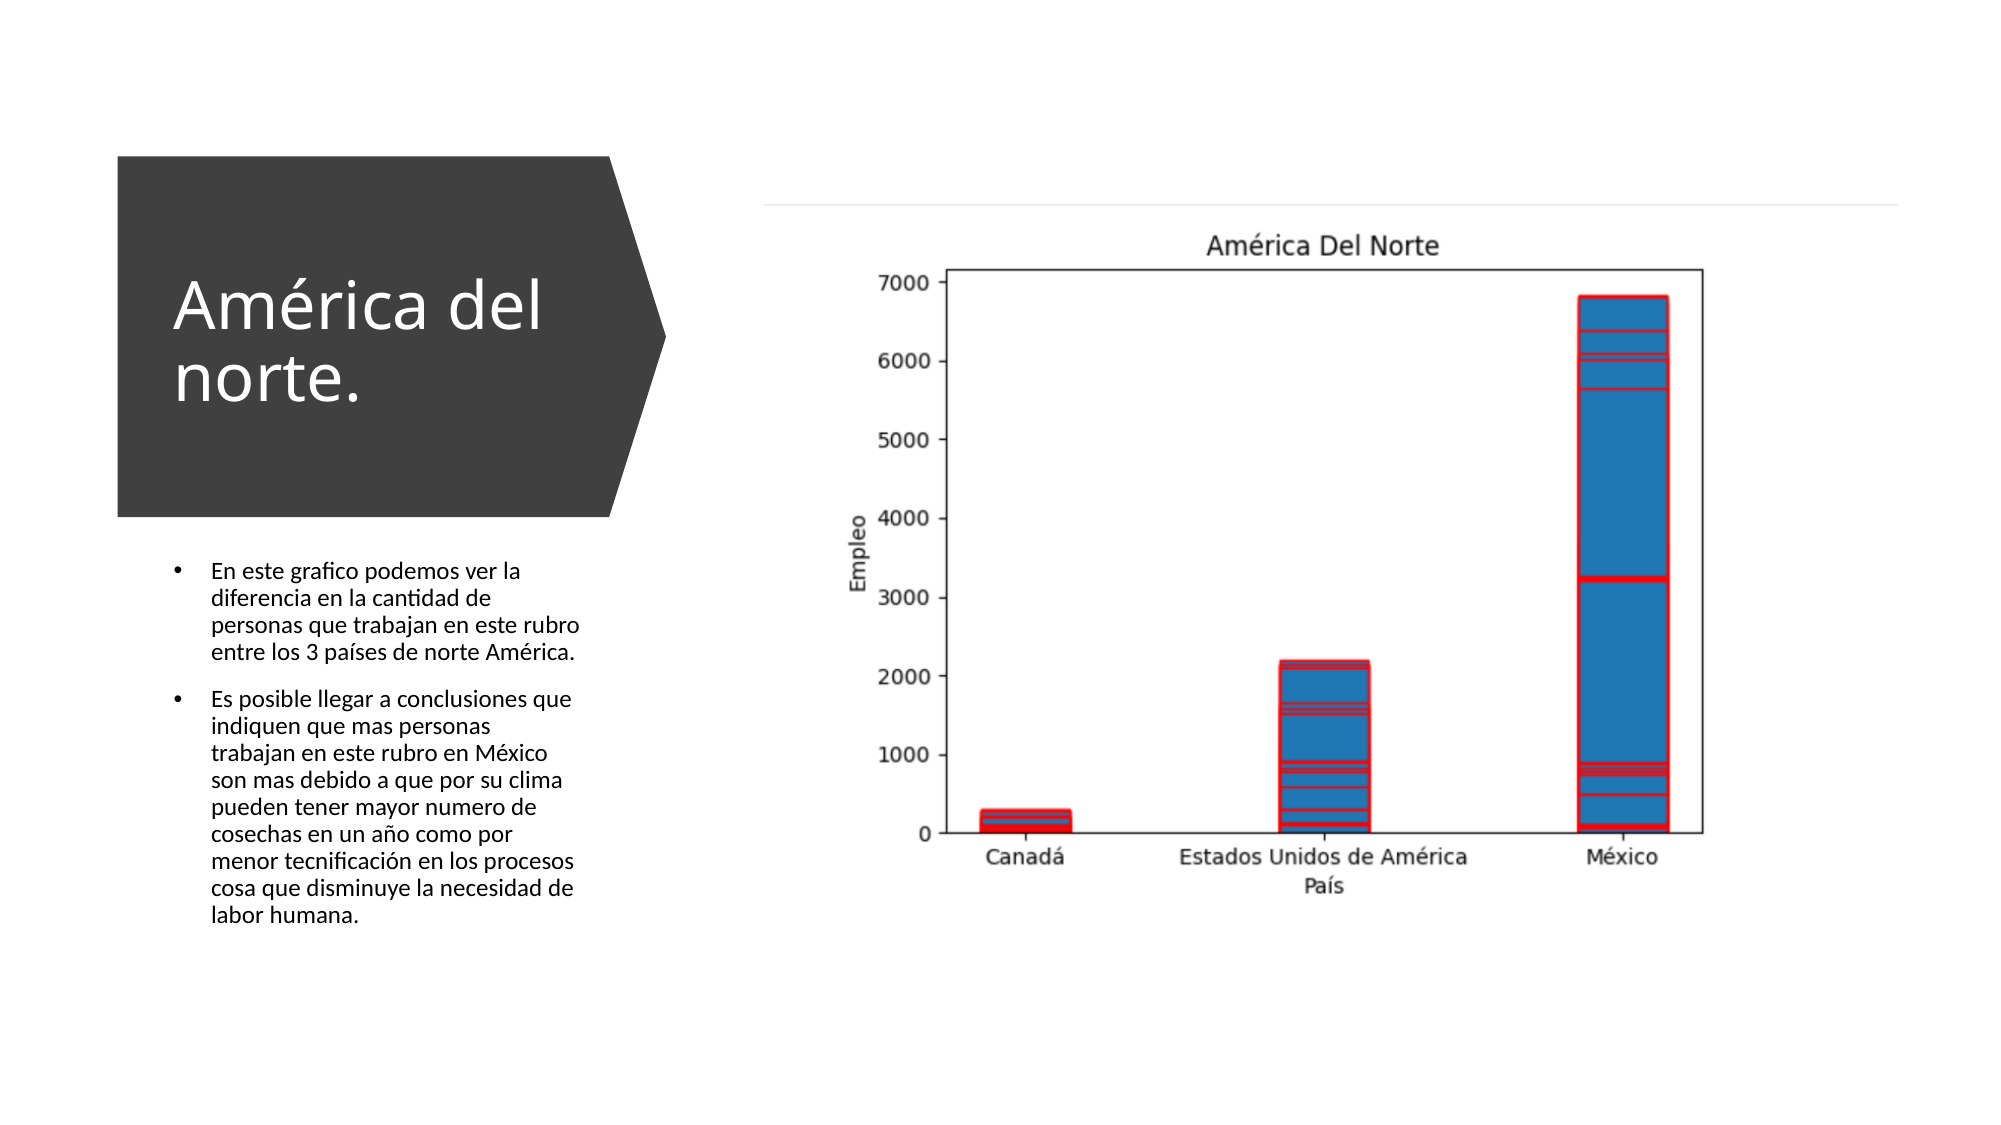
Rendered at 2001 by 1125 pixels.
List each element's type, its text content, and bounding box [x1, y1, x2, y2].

title América del norte. [158, 197, 597, 490]
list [764, 204, 1898, 901]
list En este grafico podemos ver la diferencia en la cantidad de personas que trabajan en este rubro entre los 3 países de norte América. Es posible llegar a conclusiones que indiquen que mas personas trabajan en este rubro en México son mas debido a que por su clima pueden tener mayor numero de cosechas en un año como por menor tecnificación en los procesos cosa que disminuye la necesidad de labor humana. [158, 550, 597, 949]
text_box [116, 155, 668, 519]
